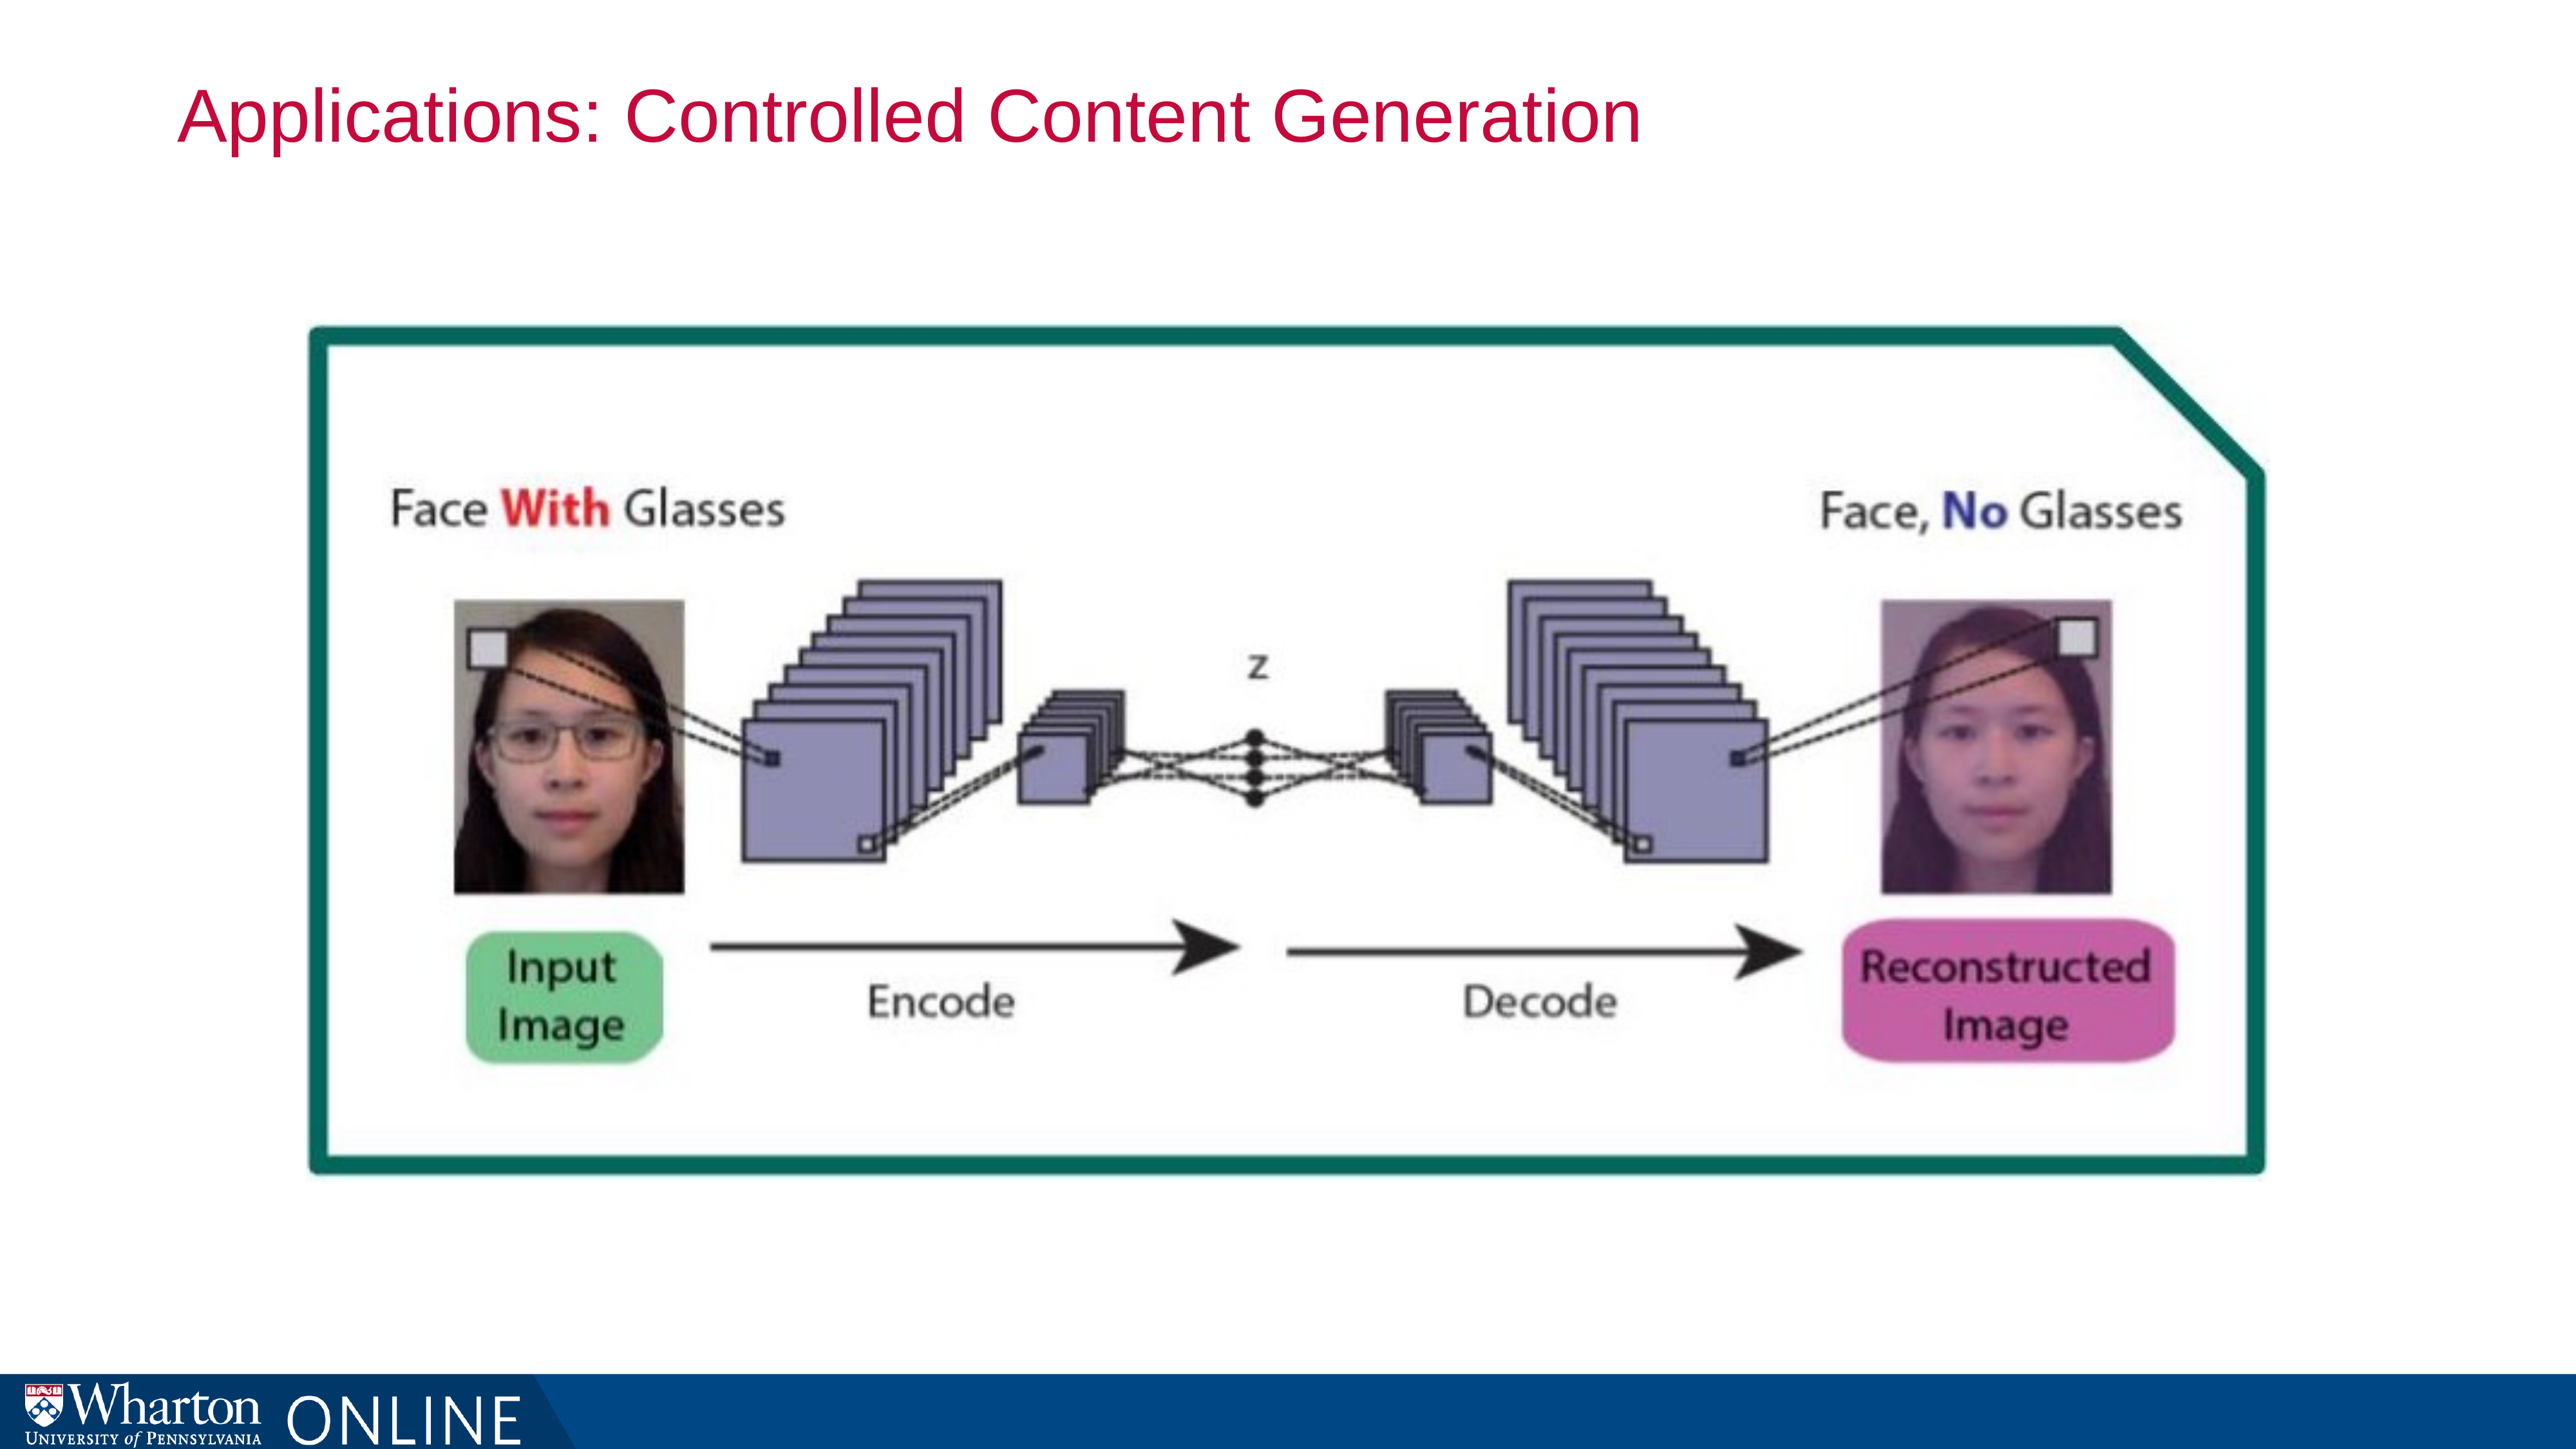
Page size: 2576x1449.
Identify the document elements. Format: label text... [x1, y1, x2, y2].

picture [25, 1381, 520, 1448]
title Applications: Controlled Content Generation [176, 77, 2400, 179]
picture [306, 318, 2270, 1182]
